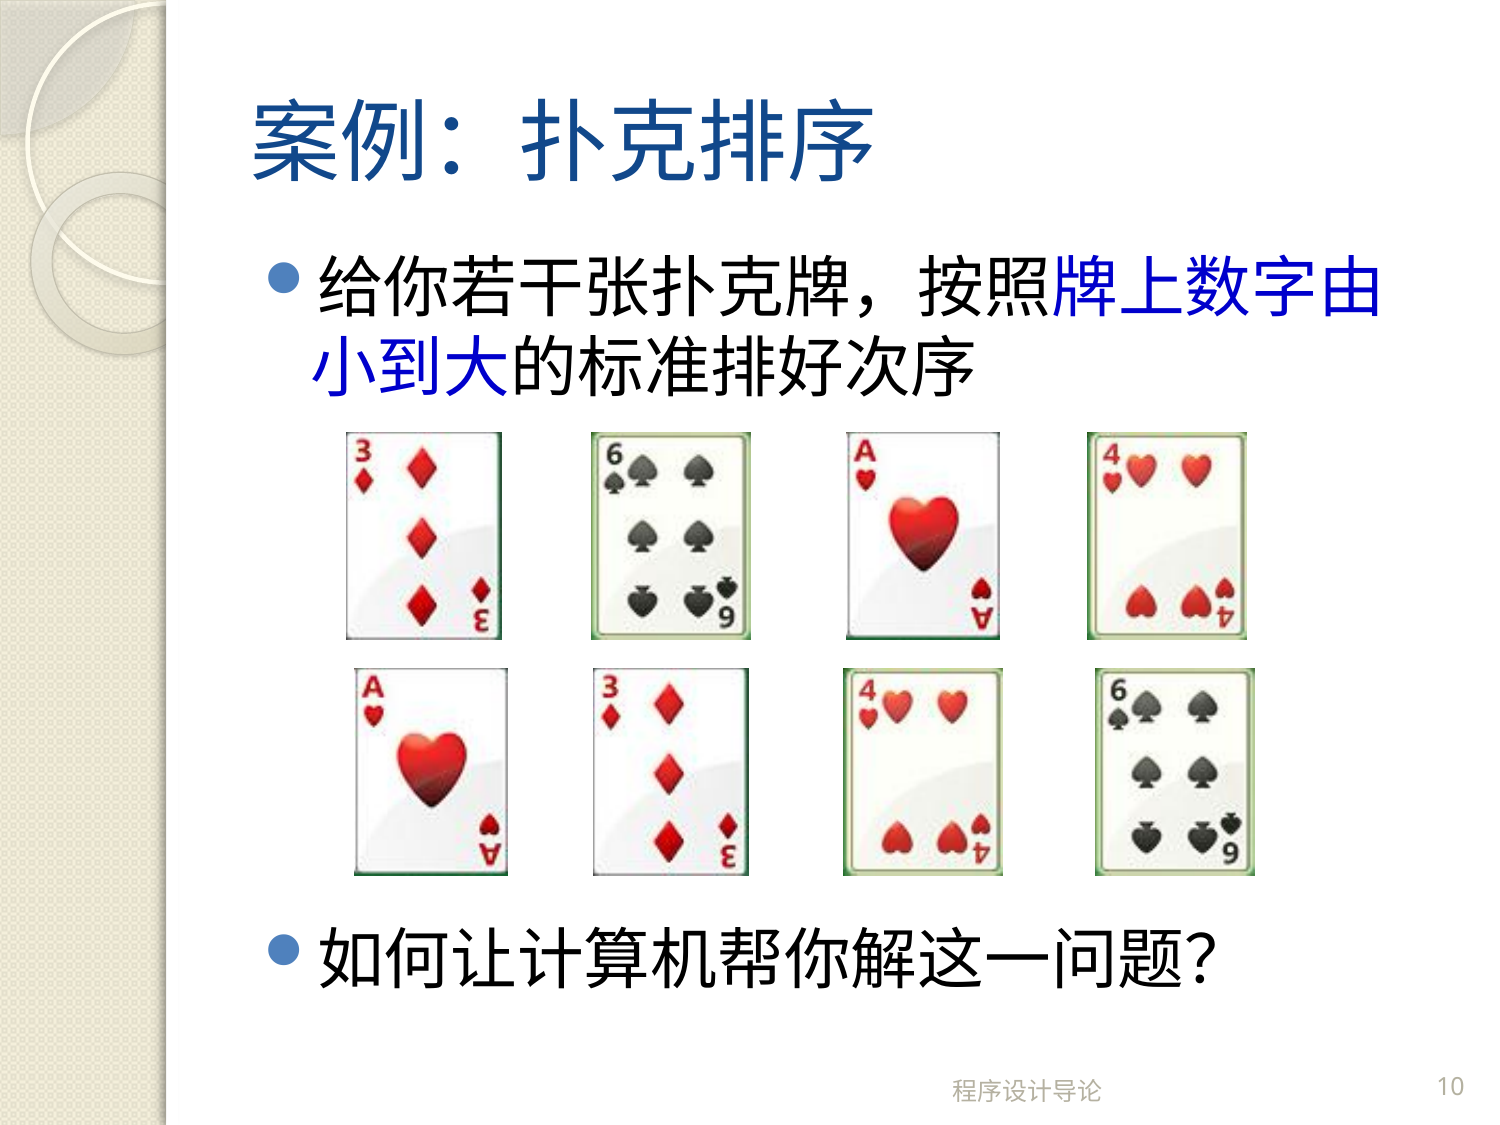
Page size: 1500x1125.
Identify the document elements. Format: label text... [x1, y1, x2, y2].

picture [593, 668, 750, 876]
picture [354, 668, 509, 876]
slide_number 10 [1413, 1034, 1488, 1113]
picture [591, 432, 752, 640]
list 给你若干张扑克牌，按照牌上数字由小到大的标准排好次序 如何让计算机帮你解这一问题？ [235, 237, 1466, 1025]
picture [1095, 668, 1255, 876]
picture [843, 668, 1003, 876]
title 案例：扑克排序 [235, 45, 1466, 233]
footer 程序设计导论 [937, 1034, 1413, 1113]
picture [346, 432, 503, 640]
picture [1087, 432, 1248, 640]
picture [845, 432, 1000, 640]
